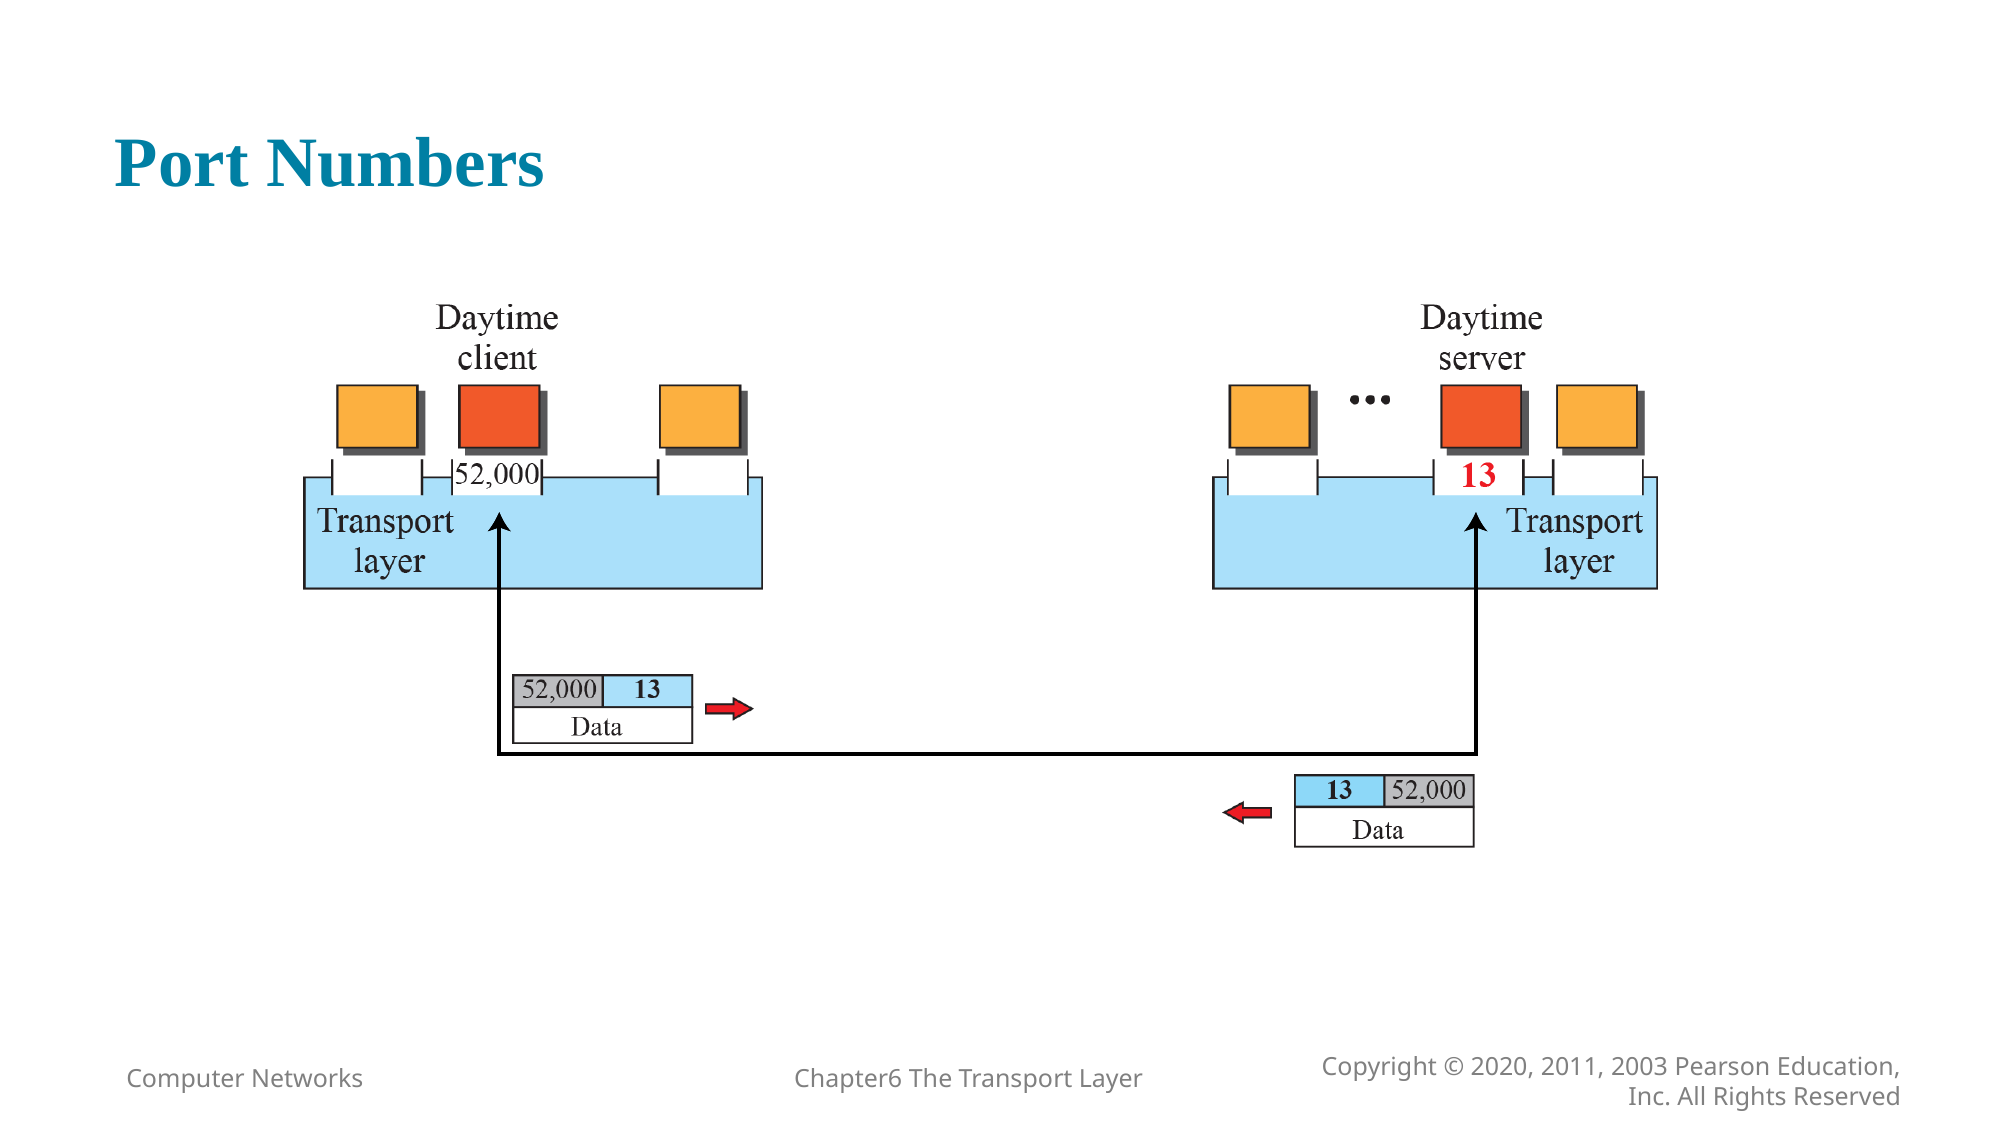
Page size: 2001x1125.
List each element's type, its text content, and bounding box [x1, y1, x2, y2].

picture [303, 299, 1659, 757]
title Port Numbers [99, 35, 1900, 216]
picture [1222, 774, 1476, 849]
